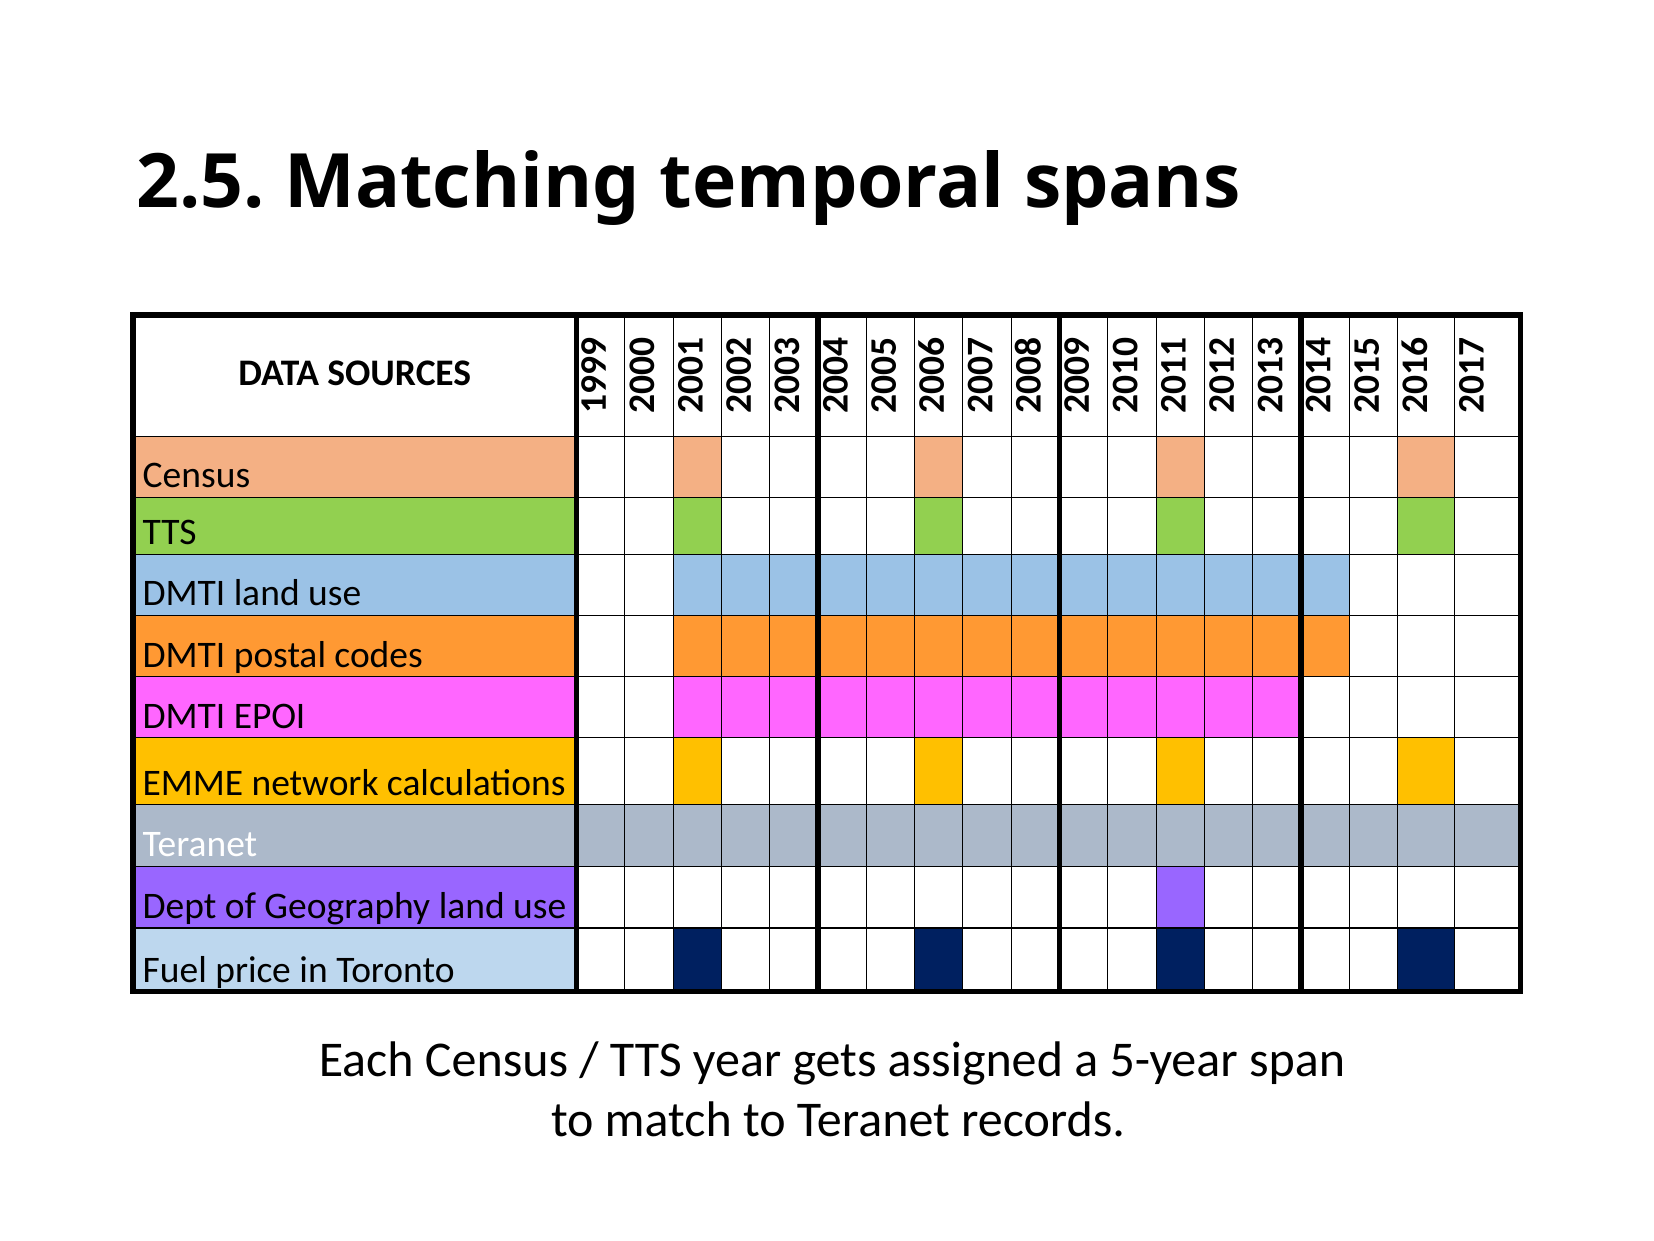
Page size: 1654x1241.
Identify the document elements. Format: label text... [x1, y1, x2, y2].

table_cell DMTI postal codes [136, 616, 574, 676]
table_cell [1253, 805, 1298, 866]
table_cell [674, 437, 721, 497]
table_cell [579, 738, 624, 804]
table_cell [1108, 738, 1156, 804]
table_header 2015 [1350, 318, 1397, 436]
table_cell [1108, 498, 1156, 554]
table_cell [1205, 929, 1252, 989]
table_cell [1157, 929, 1204, 989]
table_cell [963, 805, 1011, 866]
table_cell [1350, 738, 1397, 804]
table_cell [867, 677, 914, 737]
table_header 2012 [1205, 318, 1252, 436]
table_cell [1350, 677, 1397, 737]
table_cell [1455, 555, 1518, 615]
table_cell [770, 498, 815, 554]
table_cell [674, 498, 721, 554]
table_cell [915, 498, 962, 554]
table_cell [1012, 867, 1057, 927]
table_cell [1157, 738, 1204, 804]
table_cell [625, 498, 673, 554]
table_cell [1062, 677, 1107, 737]
table_cell [625, 805, 673, 866]
text_box Each Census / TTS year gets assigned a 5-year span to match to Teranet records. [304, 1019, 1373, 1154]
table_cell [1012, 437, 1057, 497]
table_cell [1455, 867, 1518, 927]
table_cell Dept of Geography land use [136, 867, 574, 927]
table_cell [770, 437, 815, 497]
table_cell [1304, 437, 1349, 497]
table_cell [579, 677, 624, 737]
table_cell [1398, 498, 1454, 554]
table_cell [1350, 555, 1397, 615]
table_cell [579, 555, 624, 615]
table_cell [915, 555, 962, 615]
table_cell [867, 498, 914, 554]
table_cell [821, 498, 866, 554]
table_cell [821, 677, 866, 737]
table_cell [1205, 555, 1252, 615]
table_cell [915, 437, 962, 497]
table_header 2008 [1012, 318, 1057, 436]
table_cell [722, 555, 769, 615]
table_cell [722, 738, 769, 804]
table_cell [770, 677, 815, 737]
table_cell [1253, 555, 1298, 615]
table_cell [770, 805, 815, 866]
table_cell [1304, 867, 1349, 927]
table_cell [1350, 616, 1397, 676]
table_cell [1455, 616, 1518, 676]
table_cell [1350, 498, 1397, 554]
table_cell [1304, 555, 1349, 615]
table_cell [1108, 929, 1156, 989]
table_cell [1108, 437, 1156, 497]
table_cell [674, 929, 721, 989]
table_cell [915, 616, 962, 676]
table_cell [579, 867, 624, 927]
table_cell [1205, 437, 1252, 497]
text_box 2.5. Matching temporal spans [121, 135, 1575, 343]
table_cell [1157, 437, 1204, 497]
table_cell [963, 437, 1011, 497]
table_cell [963, 498, 1011, 554]
table_cell [821, 867, 866, 927]
table_cell [625, 867, 673, 927]
table_cell [625, 738, 673, 804]
table_cell [1012, 616, 1057, 676]
table_cell [867, 437, 914, 497]
table_cell TTS [136, 498, 574, 554]
table_header 2004 [821, 318, 866, 436]
table_cell [1398, 867, 1454, 927]
table_header 2005 [867, 318, 914, 436]
table_cell EMME network calculations [136, 738, 574, 804]
table_cell [963, 677, 1011, 737]
table_cell [867, 616, 914, 676]
table_header 2014 [1304, 318, 1349, 436]
table_cell [1398, 929, 1454, 989]
table_cell [1350, 805, 1397, 866]
table_cell [1157, 498, 1204, 554]
table_cell [1205, 805, 1252, 866]
table_cell [867, 929, 914, 989]
table_cell [1253, 867, 1298, 927]
table_cell [770, 555, 815, 615]
table_cell [1304, 738, 1349, 804]
table_cell [867, 805, 914, 866]
table_header 2003 [770, 318, 815, 436]
table_cell [1062, 805, 1107, 866]
table_cell [1157, 555, 1204, 615]
table_cell [1455, 437, 1518, 497]
table_cell [770, 867, 815, 927]
table_header 2017 [1455, 318, 1518, 436]
table_cell [1455, 677, 1518, 737]
table_header 2011 [1157, 318, 1204, 436]
table_cell [625, 437, 673, 497]
table_cell [1108, 616, 1156, 676]
table_cell [579, 498, 624, 554]
table_cell [1398, 738, 1454, 804]
table_cell [1398, 805, 1454, 866]
table_cell [1062, 555, 1107, 615]
table_cell DMTI EPOI [136, 677, 574, 737]
table_cell [1205, 677, 1252, 737]
table_cell [1108, 677, 1156, 737]
table_header 2006 [915, 318, 962, 436]
table_cell DMTI land use [136, 555, 574, 615]
table_cell [1062, 616, 1107, 676]
table_cell [1012, 555, 1057, 615]
table_cell [1304, 616, 1349, 676]
table_cell [722, 929, 769, 989]
table_cell [915, 929, 962, 989]
table_cell Fuel price in Toronto [136, 929, 574, 989]
table_cell [867, 867, 914, 927]
table_cell [1350, 867, 1397, 927]
table_cell [770, 738, 815, 804]
table_cell [1157, 616, 1204, 676]
table_cell [1108, 555, 1156, 615]
table_cell [722, 437, 769, 497]
table_cell [915, 867, 962, 927]
table_header 2009 [1062, 318, 1107, 436]
table_cell Census [136, 437, 574, 497]
table_cell [579, 616, 624, 676]
table_cell [915, 738, 962, 804]
table_cell [1205, 616, 1252, 676]
table_cell [821, 738, 866, 804]
table_cell [867, 555, 914, 615]
table_cell [1012, 929, 1057, 989]
table_cell [1253, 616, 1298, 676]
table_cell [722, 805, 769, 866]
table_cell [722, 616, 769, 676]
table_cell [1157, 867, 1204, 927]
table_header DATA SOURCES [136, 318, 574, 436]
table_cell [963, 616, 1011, 676]
table_cell [1157, 805, 1204, 866]
table_cell [821, 437, 866, 497]
table_cell [963, 738, 1011, 804]
table_cell [915, 677, 962, 737]
table_cell [1304, 498, 1349, 554]
table_cell [1304, 677, 1349, 737]
table_cell [674, 555, 721, 615]
table_cell [770, 616, 815, 676]
table_cell [1108, 805, 1156, 866]
table_cell [867, 738, 914, 804]
table_cell [1398, 555, 1454, 615]
table_cell [674, 616, 721, 676]
table_cell [722, 498, 769, 554]
table_header 2010 [1108, 318, 1156, 436]
table_cell [1253, 738, 1298, 804]
table_cell [1398, 437, 1454, 497]
table_cell [1304, 929, 1349, 989]
table_cell [1455, 805, 1518, 866]
table_cell [770, 929, 815, 989]
table_cell [1012, 498, 1057, 554]
table_cell [1205, 738, 1252, 804]
table_cell [625, 616, 673, 676]
table_cell [963, 929, 1011, 989]
table_cell [579, 805, 624, 866]
table_cell [1157, 677, 1204, 737]
table_cell [1253, 437, 1298, 497]
table_cell Teranet [136, 805, 574, 866]
table_cell [625, 677, 673, 737]
table_cell [1455, 498, 1518, 554]
table_header 2001 [674, 318, 721, 436]
table_cell [1350, 929, 1397, 989]
table_cell [1398, 616, 1454, 676]
table_cell [963, 555, 1011, 615]
table_header 2000 [625, 318, 673, 436]
table_cell [674, 738, 721, 804]
table_cell [1455, 738, 1518, 804]
table_cell [1062, 437, 1107, 497]
table_cell [915, 805, 962, 866]
table_cell [1062, 738, 1107, 804]
table_cell [821, 555, 866, 615]
table_cell [722, 677, 769, 737]
table_cell [963, 867, 1011, 927]
table_header 1999 [579, 318, 624, 436]
table_cell [1012, 738, 1057, 804]
table_cell [1062, 867, 1107, 927]
table_header 2002 [722, 318, 769, 436]
table_cell [1108, 867, 1156, 927]
table_cell [1398, 677, 1454, 737]
table_cell [1253, 929, 1298, 989]
table_cell [1304, 805, 1349, 866]
table_cell [674, 867, 721, 927]
table_cell [1062, 498, 1107, 554]
table_cell [1012, 805, 1057, 866]
table_header 2016 [1398, 318, 1454, 436]
table_cell [1205, 498, 1252, 554]
table_cell [1253, 677, 1298, 737]
table_cell [579, 929, 624, 989]
table_cell [1253, 498, 1298, 554]
table_cell [579, 437, 624, 497]
table_cell [821, 929, 866, 989]
table_cell [625, 929, 673, 989]
table_cell [722, 867, 769, 927]
table_cell [674, 805, 721, 866]
table_header 2013 [1253, 318, 1298, 436]
table_cell [625, 555, 673, 615]
table_cell [674, 677, 721, 737]
table_cell [821, 805, 866, 866]
table_cell [821, 616, 866, 676]
table_cell [1350, 437, 1397, 497]
table_cell [1012, 677, 1057, 737]
table_header 2007 [963, 318, 1011, 436]
table_cell [1062, 929, 1107, 989]
table_cell [1205, 867, 1252, 927]
table_cell [1455, 929, 1518, 989]
